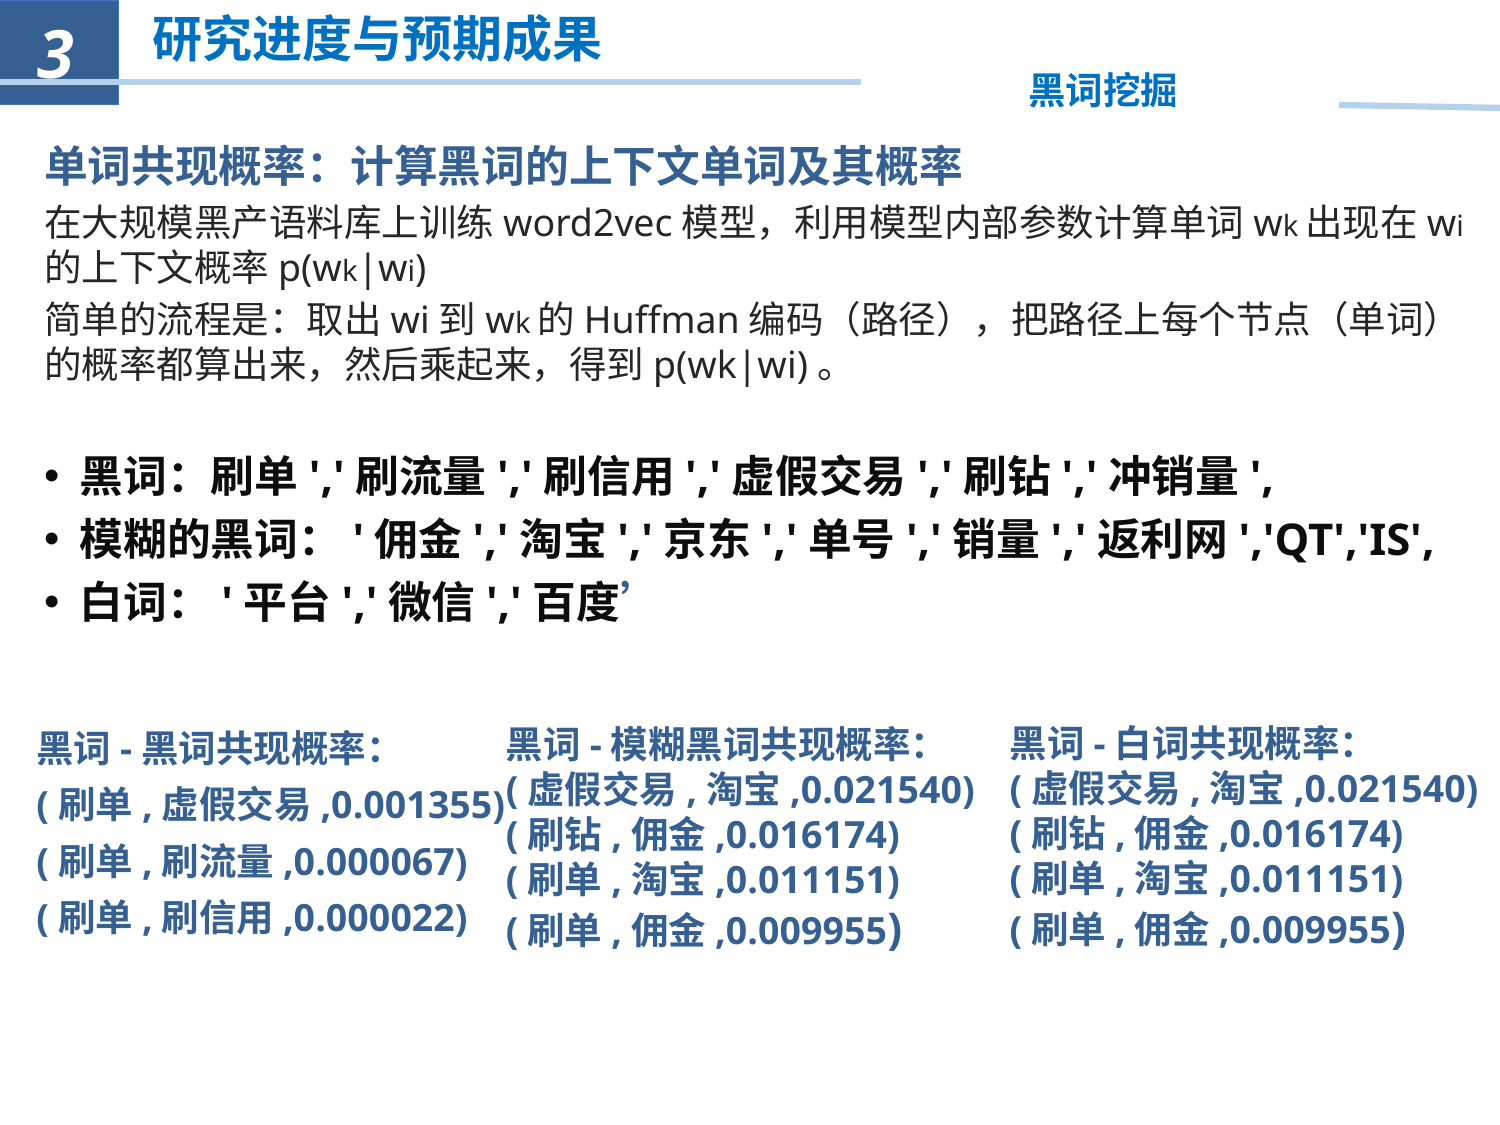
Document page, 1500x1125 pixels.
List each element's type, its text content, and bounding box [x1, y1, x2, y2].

text_box 研究进度与预期成果 [137, 9, 1273, 73]
text_box 单词共现概率：计算黑词的上下文单词及其概率 在大规模黑产语料库上训练word2vec模型，利用模型内部参数计算单词wk出现在wi的上下文概率p(wk|wi) 简单的流程是：取出wi到wk的Huffman编码（路径），把路径上每个节点（单词）的概率都算出来，然后乘起来，得到p(wk|wi)。 黑词：刷单','刷流量','刷信用','虚假交易','刷钻','冲销量', 模糊的黑词：'佣金','淘宝','京东','单号','销量','返利网','QT','IS', 白词：'平台','微信','百度’ [29, 267, 1500, 563]
text_box 黑词-白词共现概率： (虚假交易,淘宝,0.021540) (刷钻,佣金,0.016174) (刷单,淘宝,0.011151) (刷单,佣金,0.009955) [994, 712, 1500, 960]
text_box 黑词挖掘 [867, 66, 1340, 107]
text_box 黑词-模糊黑词共现概率： (虚假交易,淘宝,0.021540) (刷钻,佣金,0.016174) (刷单,淘宝,0.011151) (刷单,佣金,0.009955) [491, 713, 1047, 961]
text_box 3 [0, 0, 113, 114]
text_box 黑词-黑词共现概率： (刷单,虚假交易,0.001355) (刷单,刷流量,0.000067) (刷单,刷信用,0.000022) [21, 723, 632, 992]
